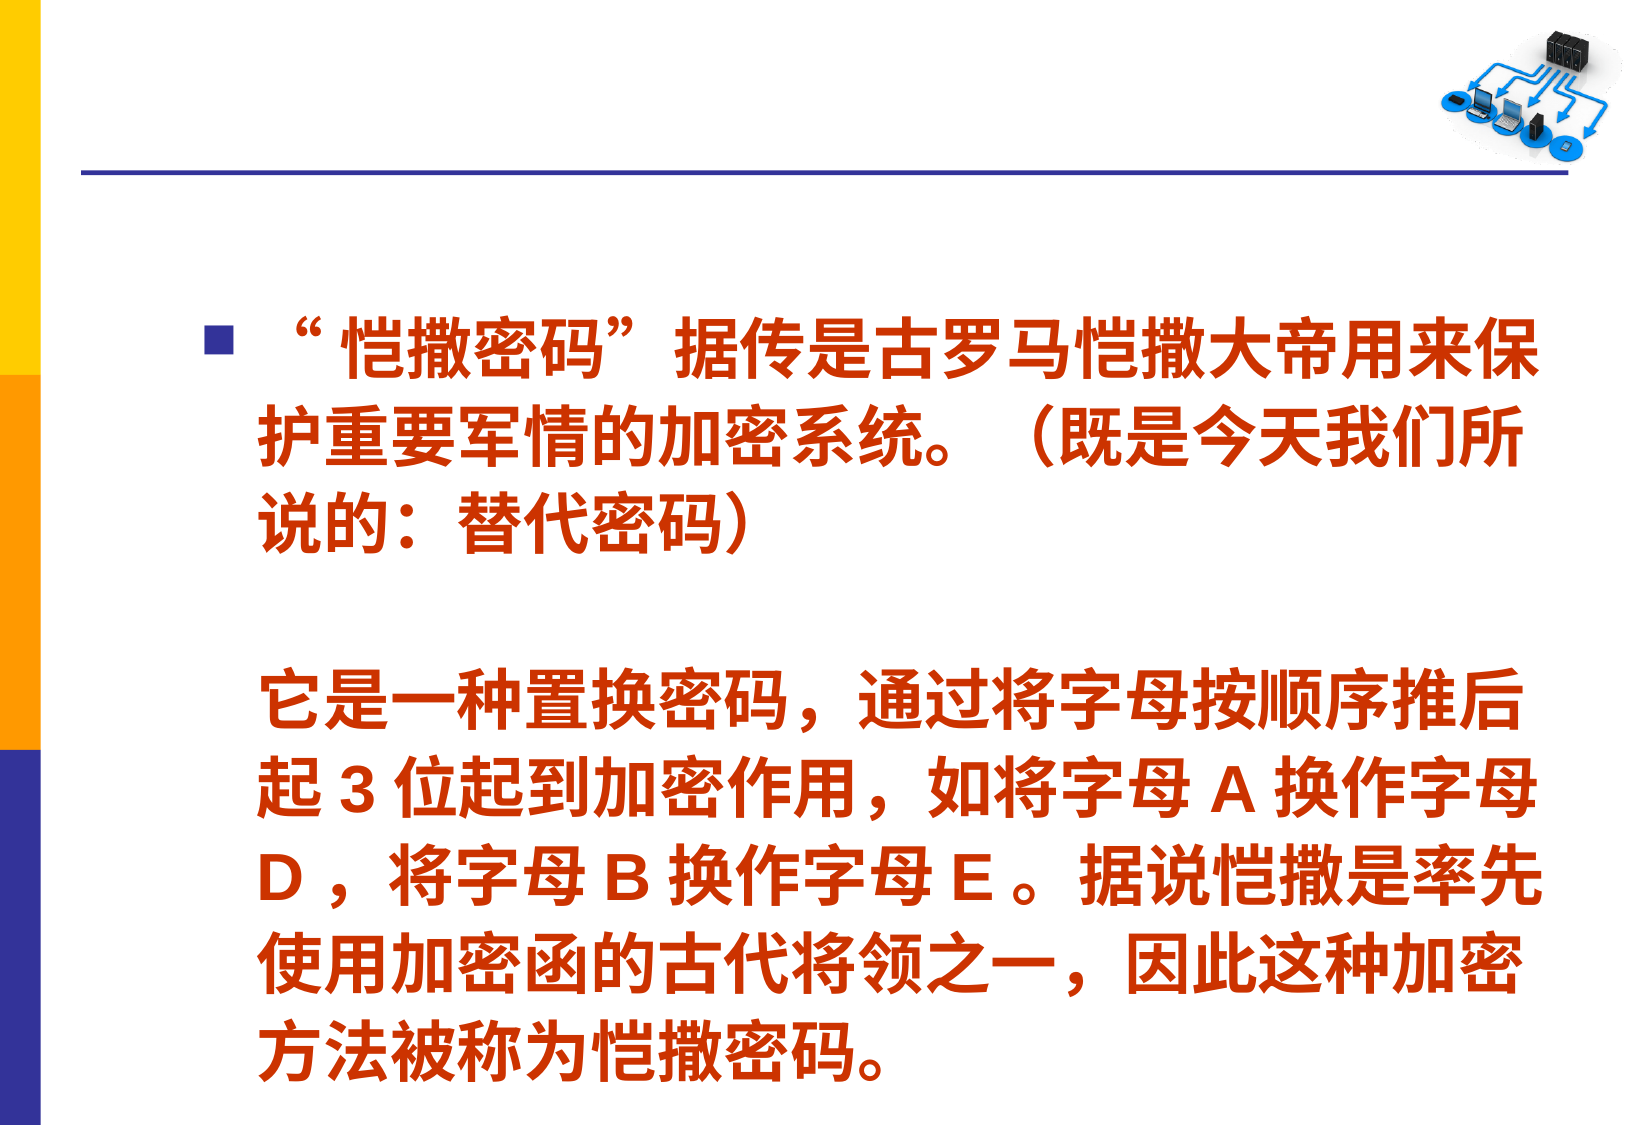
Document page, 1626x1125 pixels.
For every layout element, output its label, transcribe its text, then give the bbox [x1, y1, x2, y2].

picture [1438, 30, 1624, 165]
list “恺撒密码”据传是古罗马恺撒大帝用来保护重要军情的加密系统。（既是今天我们所说的：替代密码） 它是一种置换密码，通过将字母按顺序推后起3位起到加密作用，如将字母A换作字母D，将字母B换作字母E。据说恺撒是率先使用加密函的古代将领之一，因此这种加密方法被称为恺撒密码。 [185, 290, 1567, 1088]
